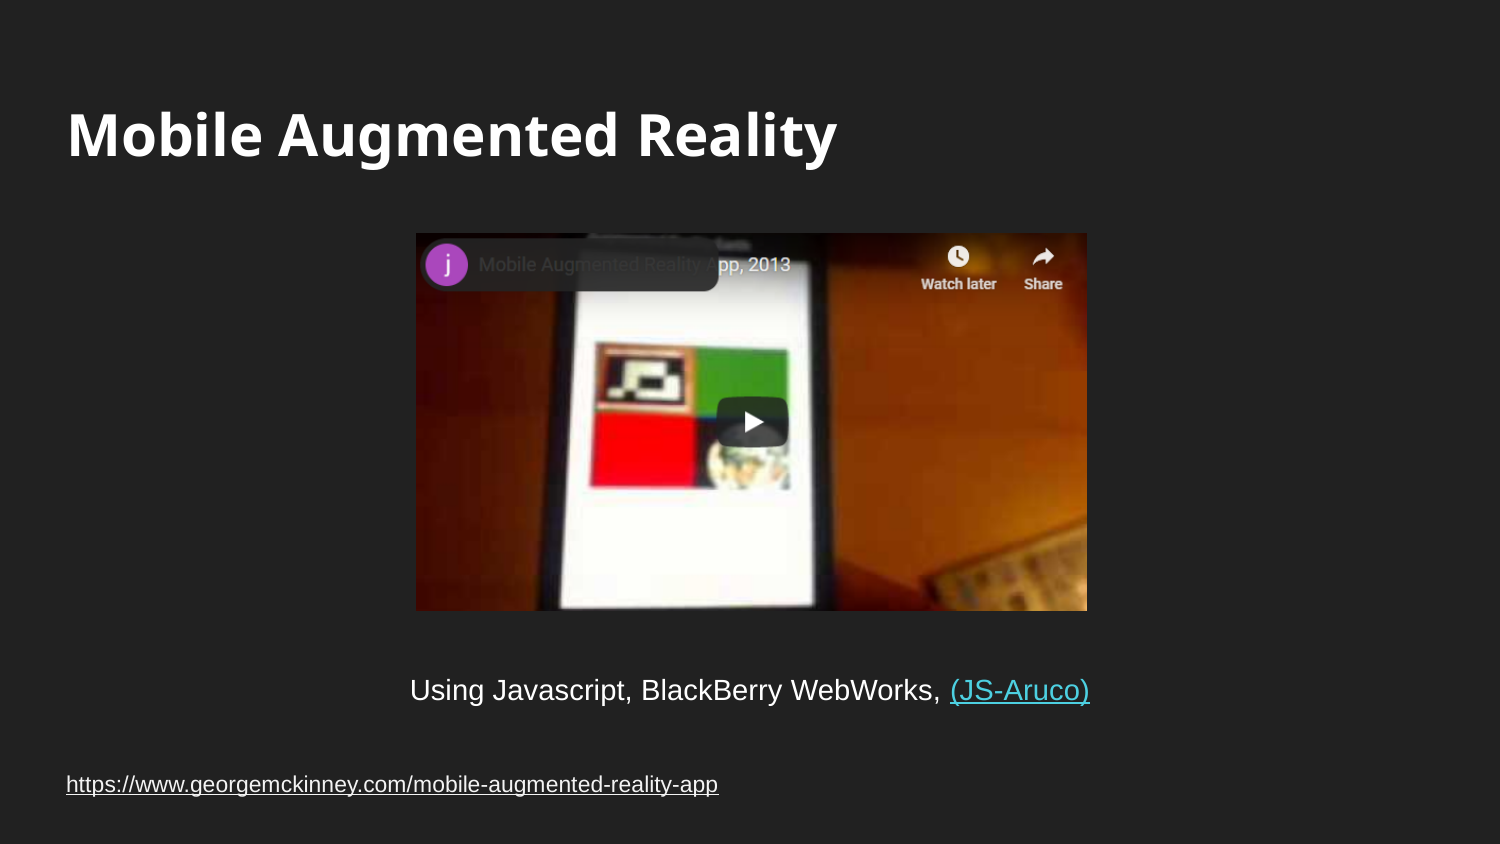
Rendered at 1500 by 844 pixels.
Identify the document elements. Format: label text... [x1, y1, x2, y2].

title Mobile Augmented Reality [51, 72, 1449, 167]
list https://www.georgemckinney.com/mobile-augmented-reality-app [51, 750, 1449, 832]
picture [415, 233, 1087, 612]
text_box Using Javascript, BlackBerry WebWorks, (JS-Aruco) [0, 656, 1500, 731]
